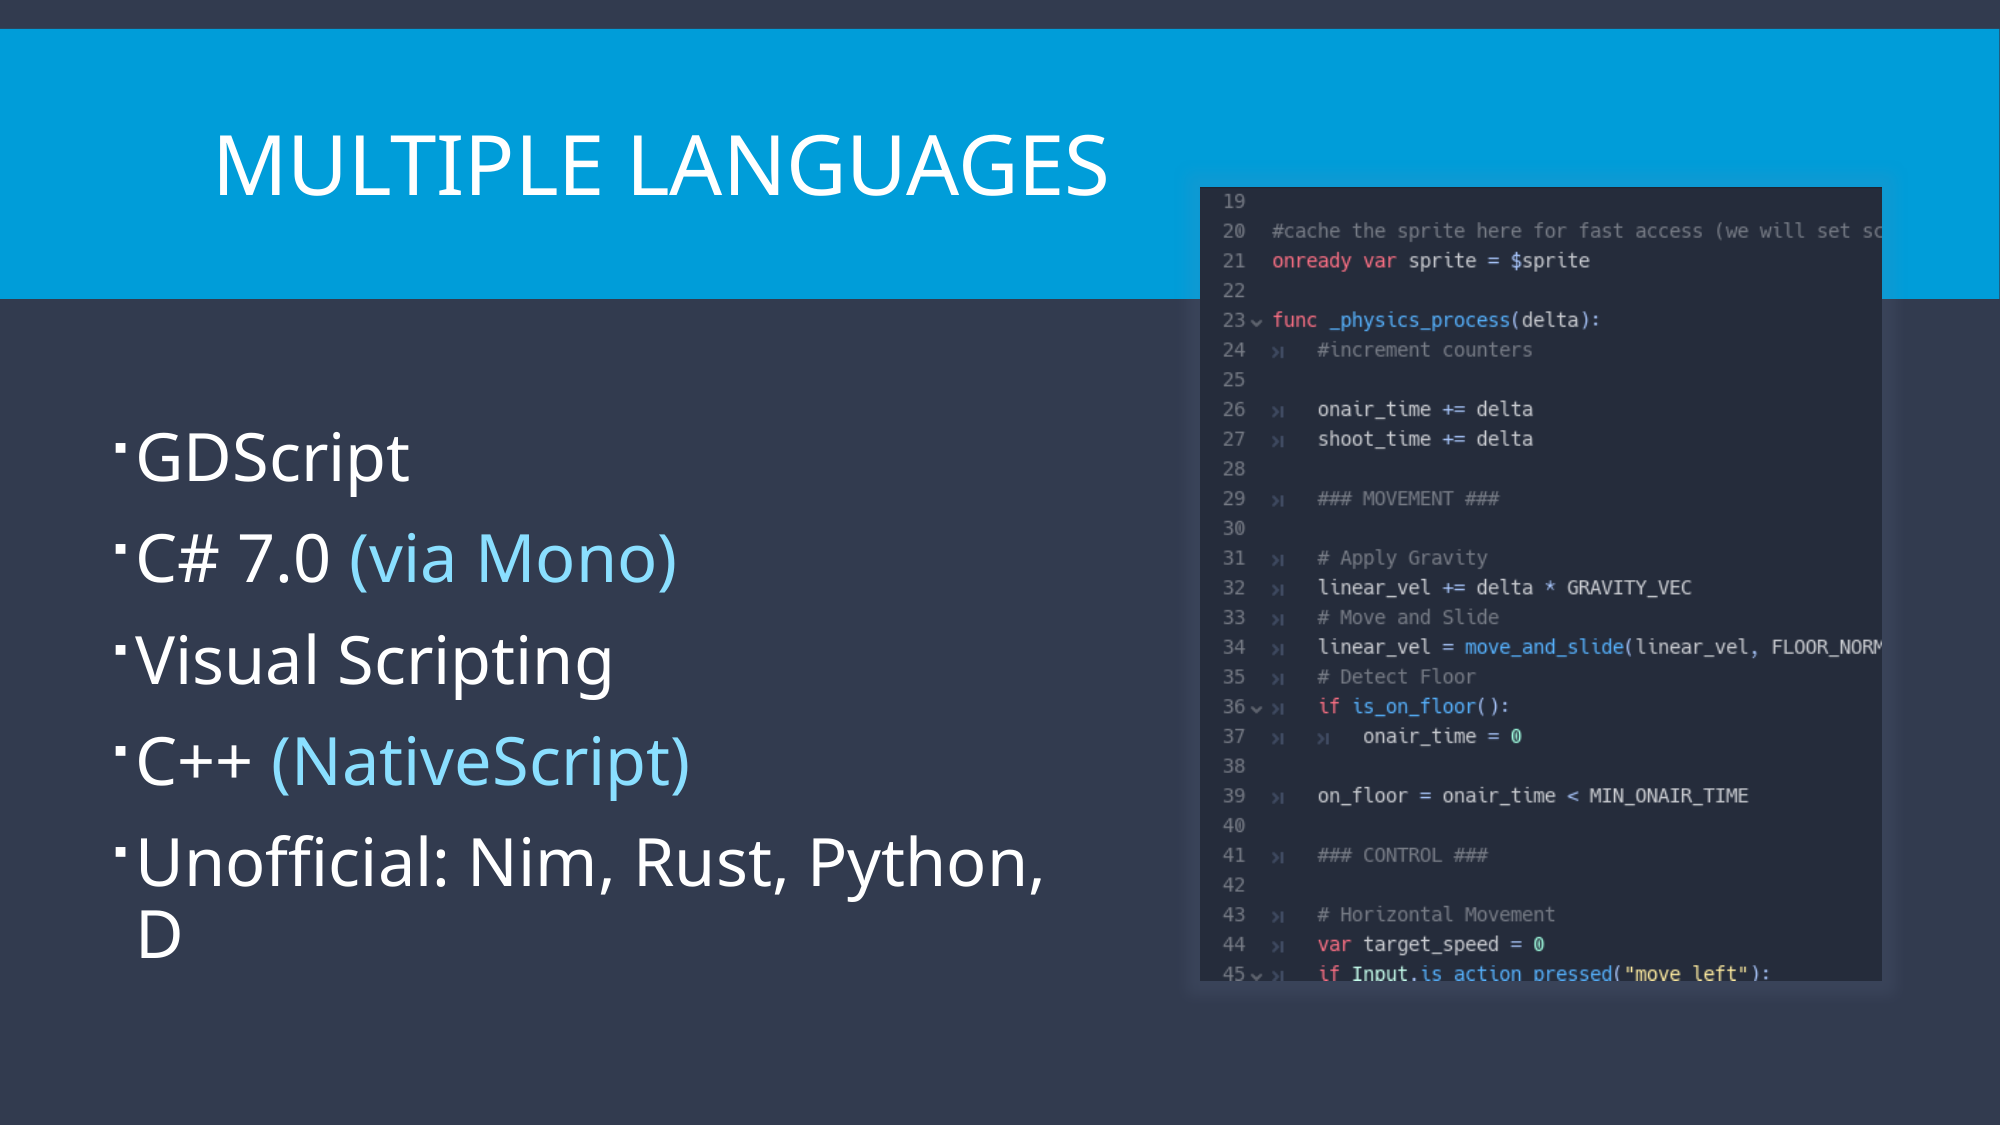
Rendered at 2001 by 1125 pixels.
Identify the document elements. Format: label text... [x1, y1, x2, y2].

title MULTIPLE LANGUAGES [197, 46, 1803, 295]
list GDScript C# 7.0 (via Mono) Visual Scripting C++ (NativeScript) Unofficial: Nim, Rust, Python, D [90, 416, 1096, 981]
picture [1200, 188, 1882, 982]
